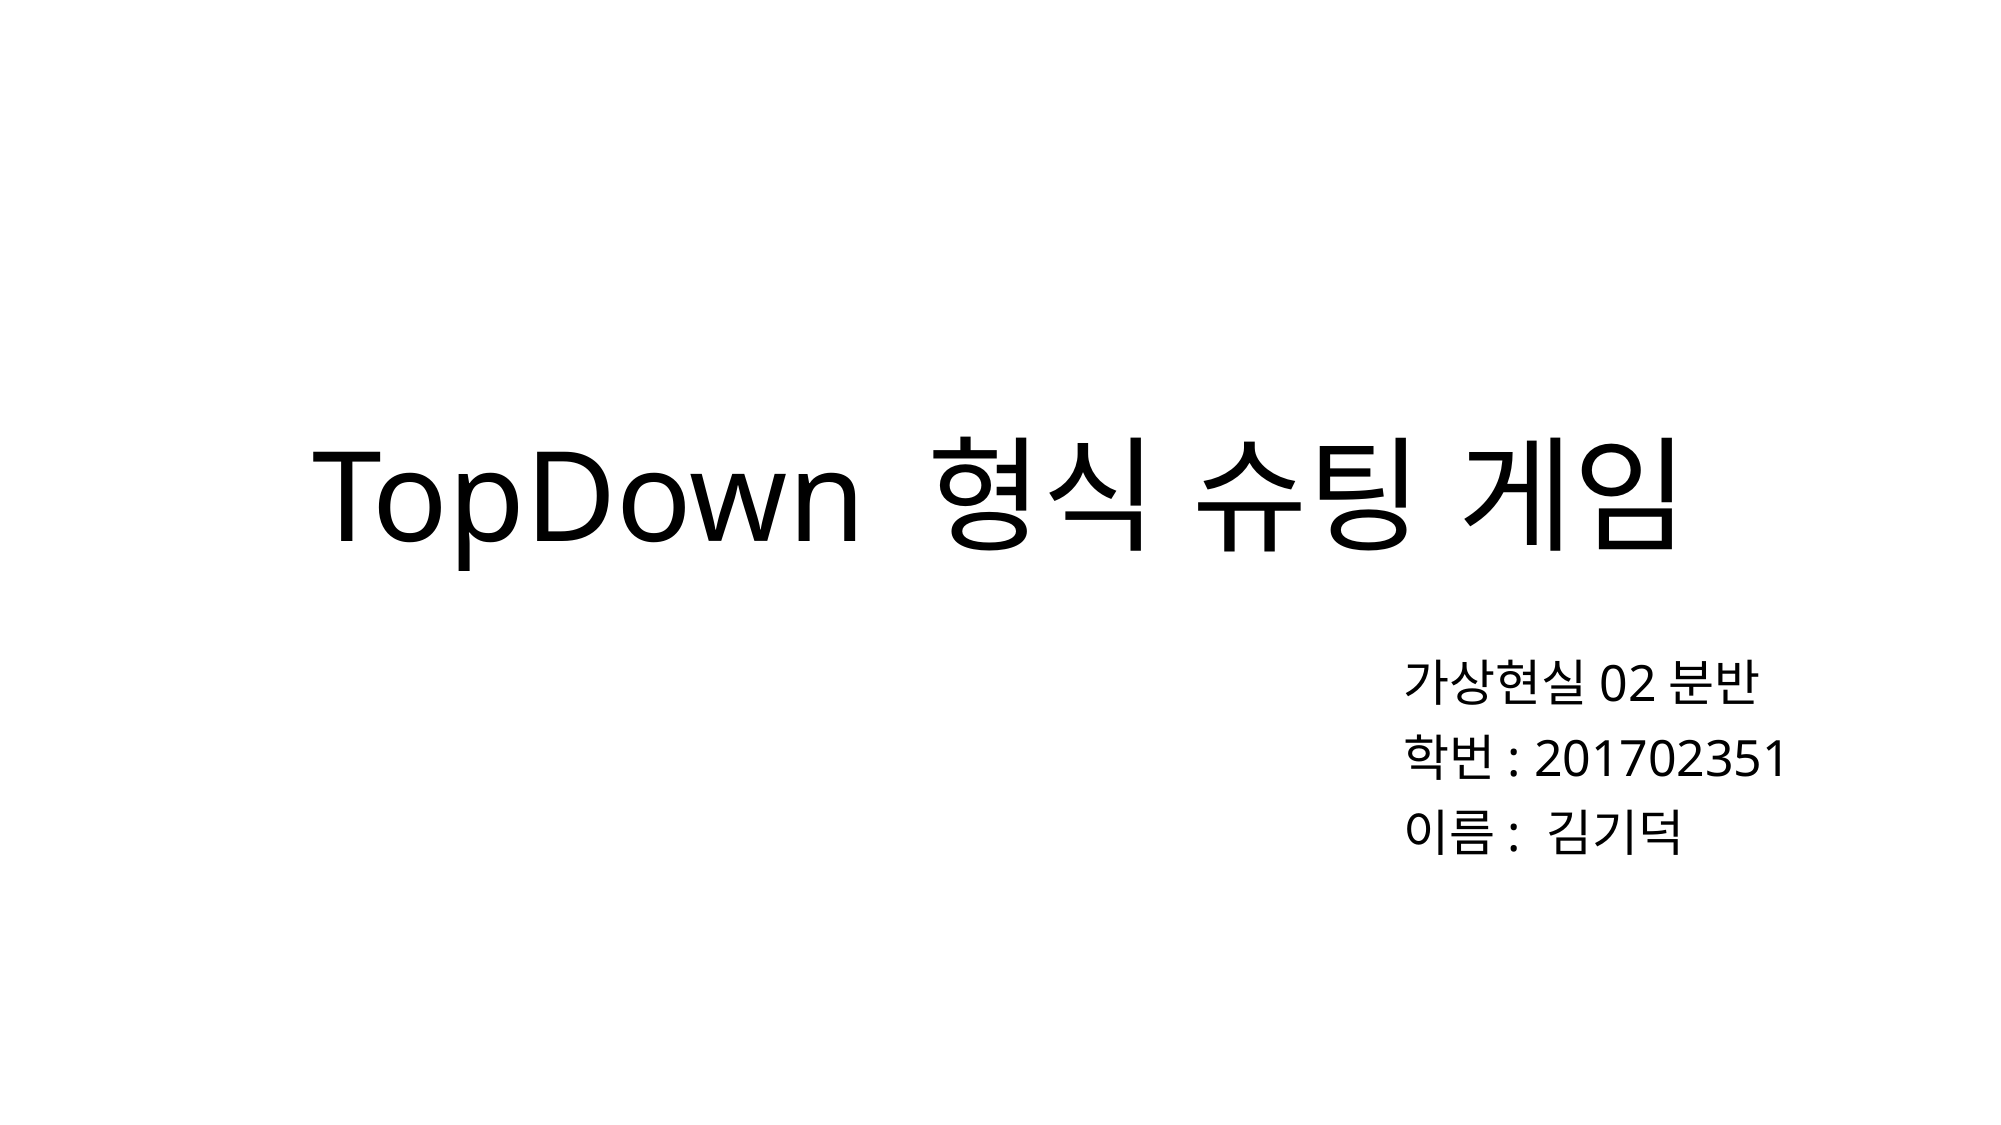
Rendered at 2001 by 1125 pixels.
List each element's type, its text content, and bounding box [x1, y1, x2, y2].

title TopDown 형식 슈팅 게임 [249, 184, 1750, 576]
subtitle 가상현실02분반 학번: 201702351 이름: 김기덕 [1388, 651, 1810, 923]
